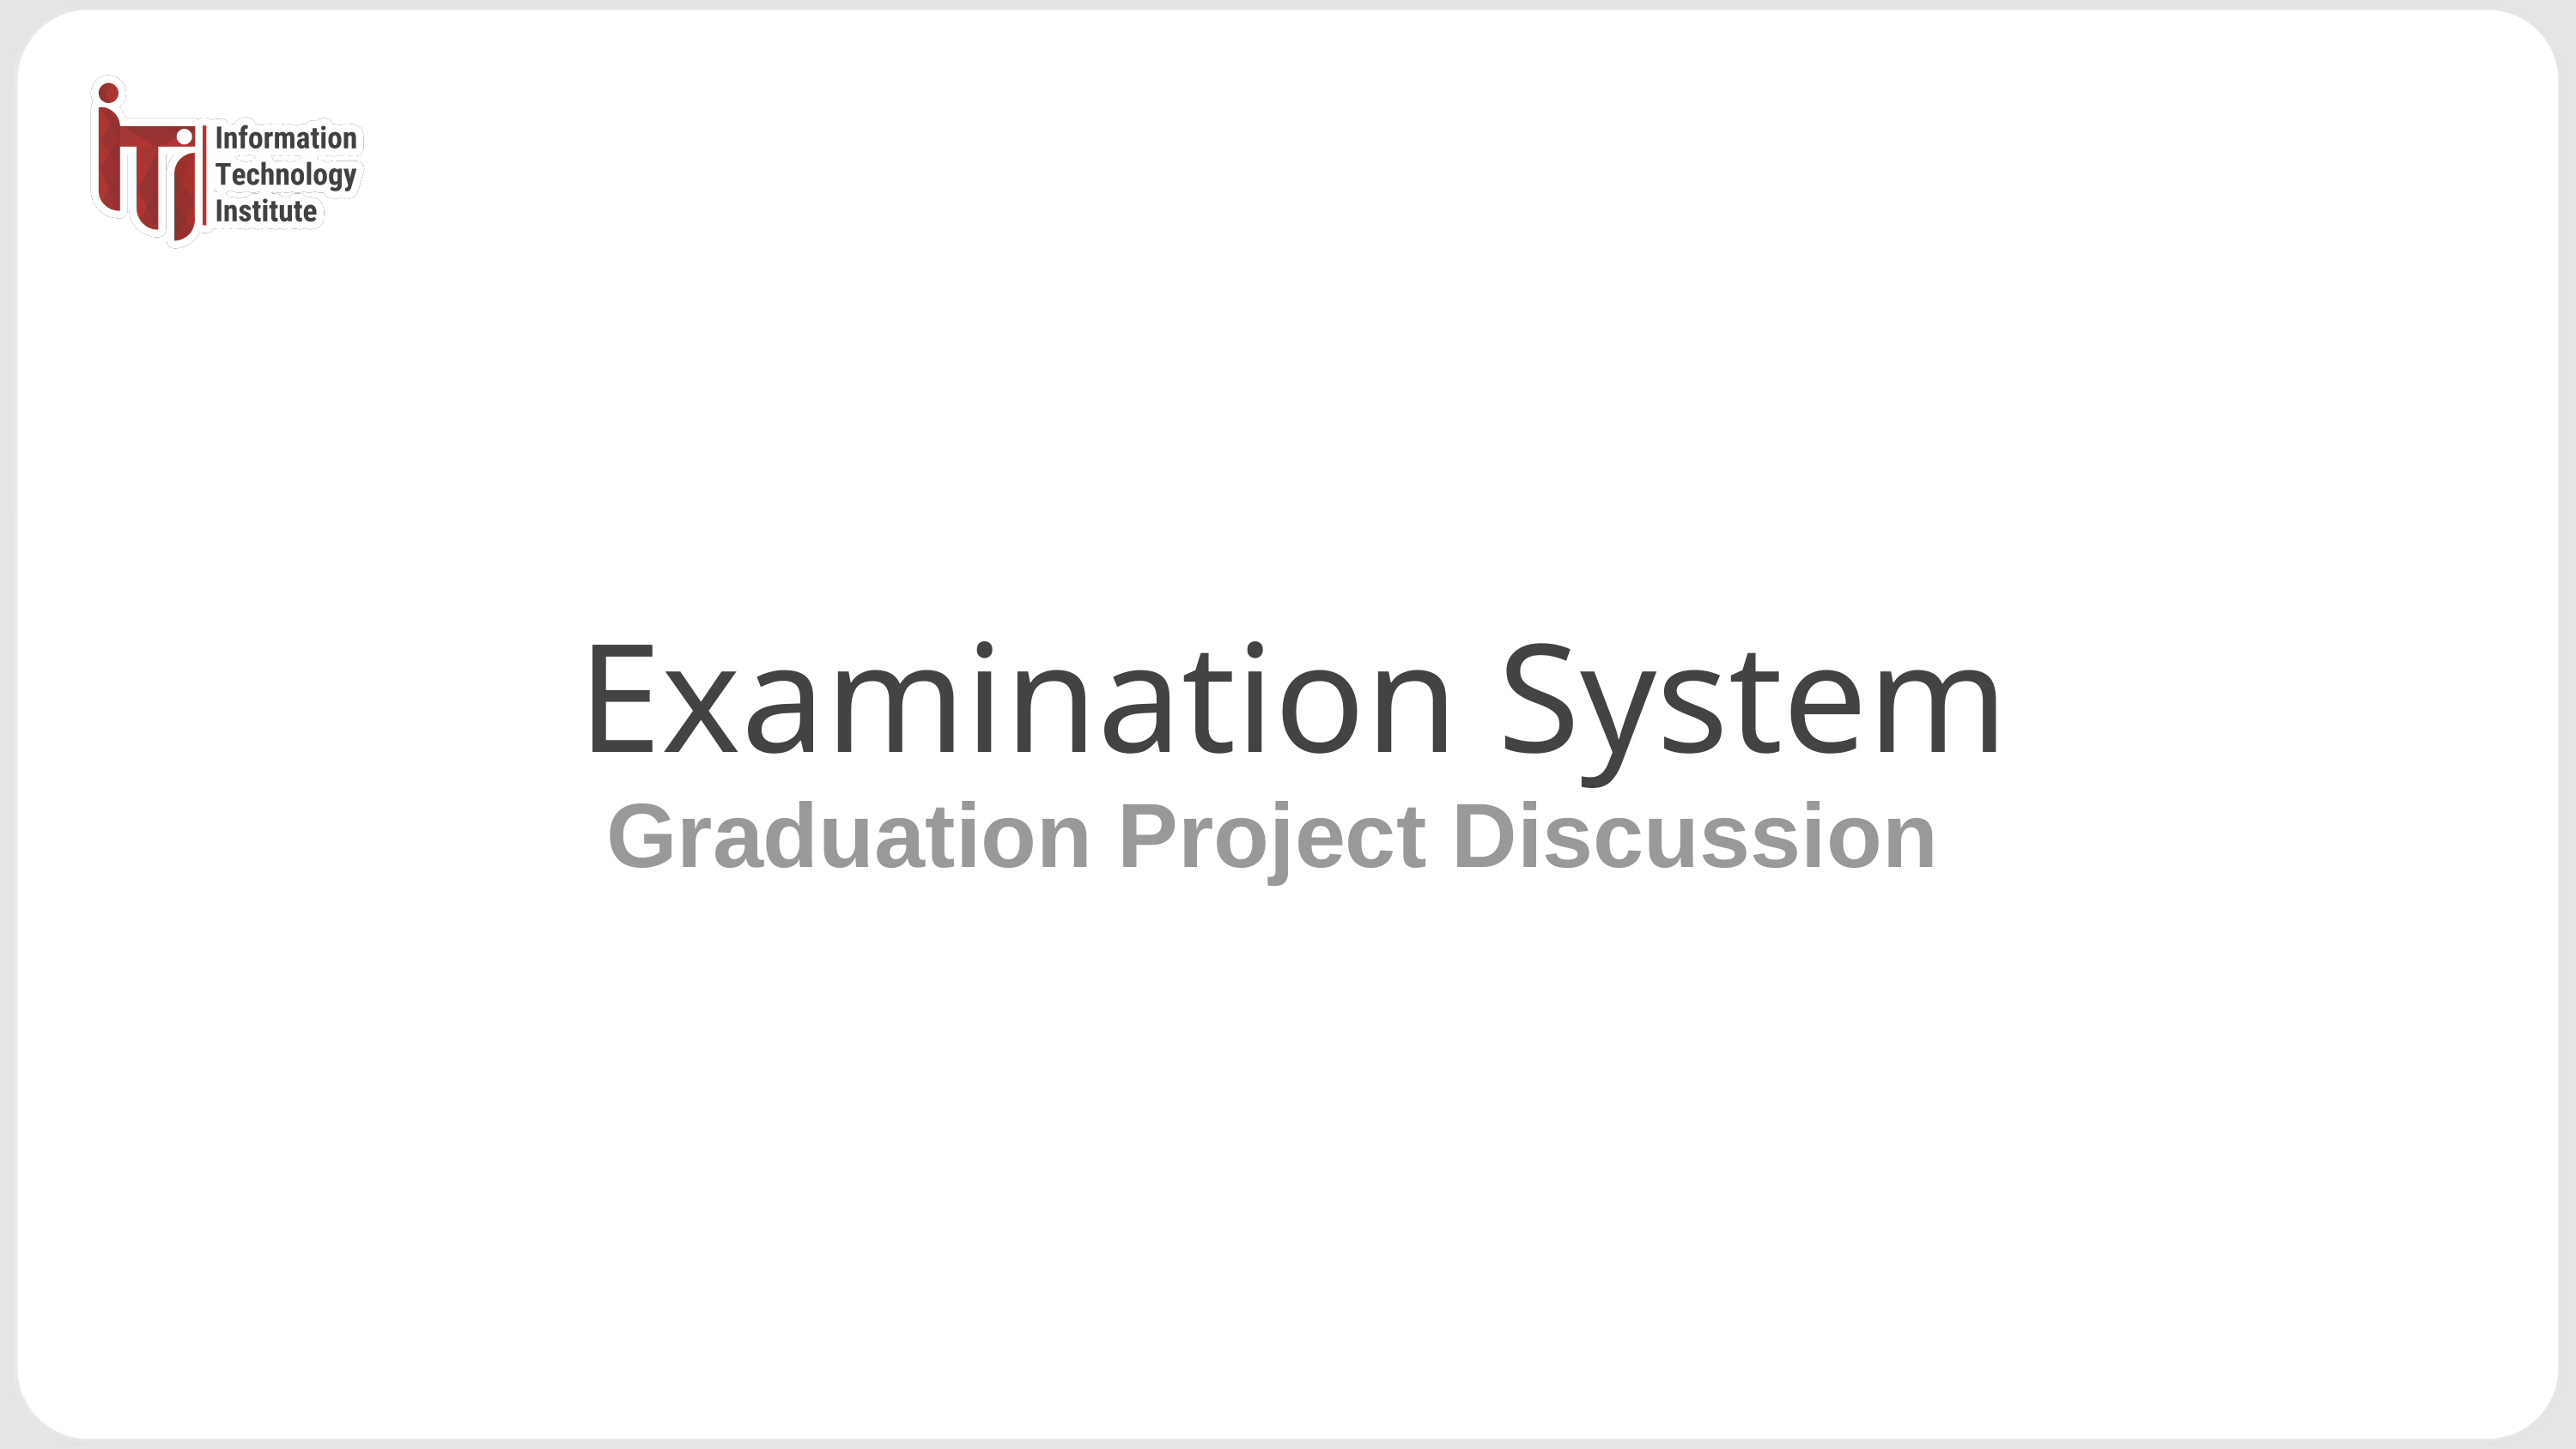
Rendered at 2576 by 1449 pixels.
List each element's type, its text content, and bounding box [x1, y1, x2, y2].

picture [85, 75, 370, 249]
text_box Graduation Project Discussion [505, 757, 2042, 931]
text_box [17, 9, 2559, 1439]
text_box Examination System [369, 584, 2218, 757]
